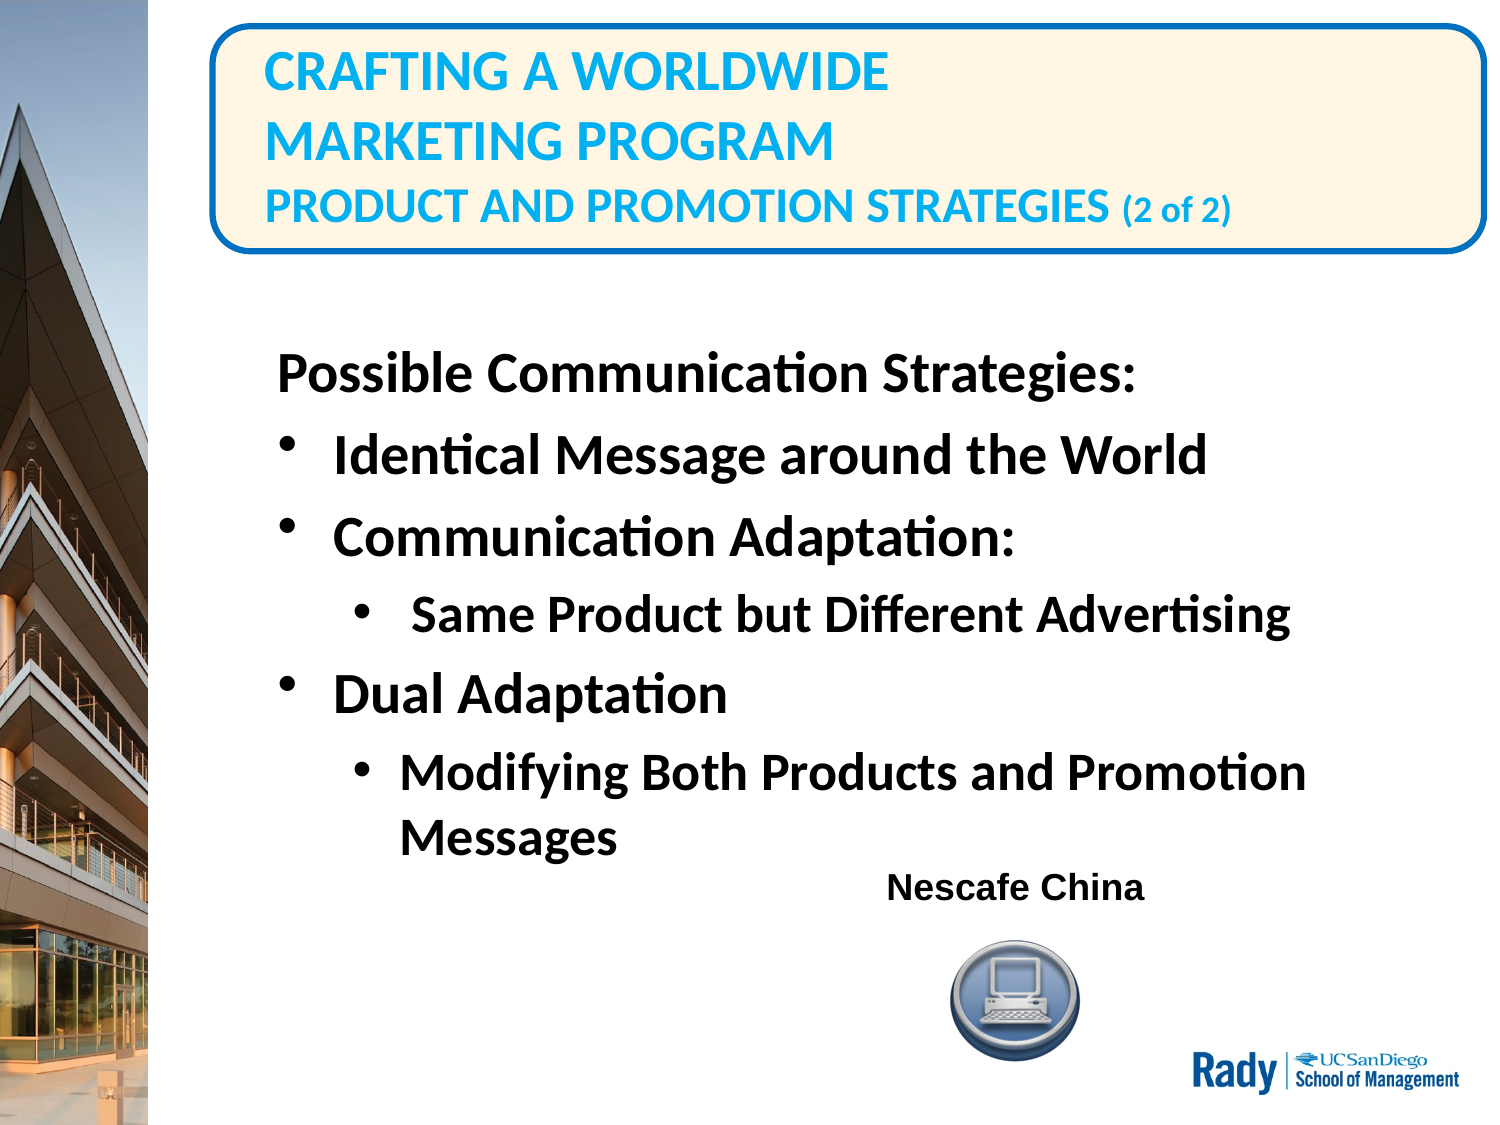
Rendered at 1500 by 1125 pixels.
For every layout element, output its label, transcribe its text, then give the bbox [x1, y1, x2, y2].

picture [949, 937, 1082, 1063]
list Possible Communication Strategies: Identical Message around the World Communication Adaptation: Same Product but Different Advertising Dual Adaptation Modifying Both Products and Promotion Messages [262, 326, 1363, 705]
text_box Nescafe China [819, 862, 1212, 914]
picture [1187, 1044, 1463, 1101]
text_box [212, 26, 1485, 252]
picture [0, 0, 148, 1125]
title CRAFTING A WORLDWIDE MARKETING PROGRAM PRODUCT AND PROMOTION STRATEGIES (2 of 2) [249, 38, 1426, 227]
